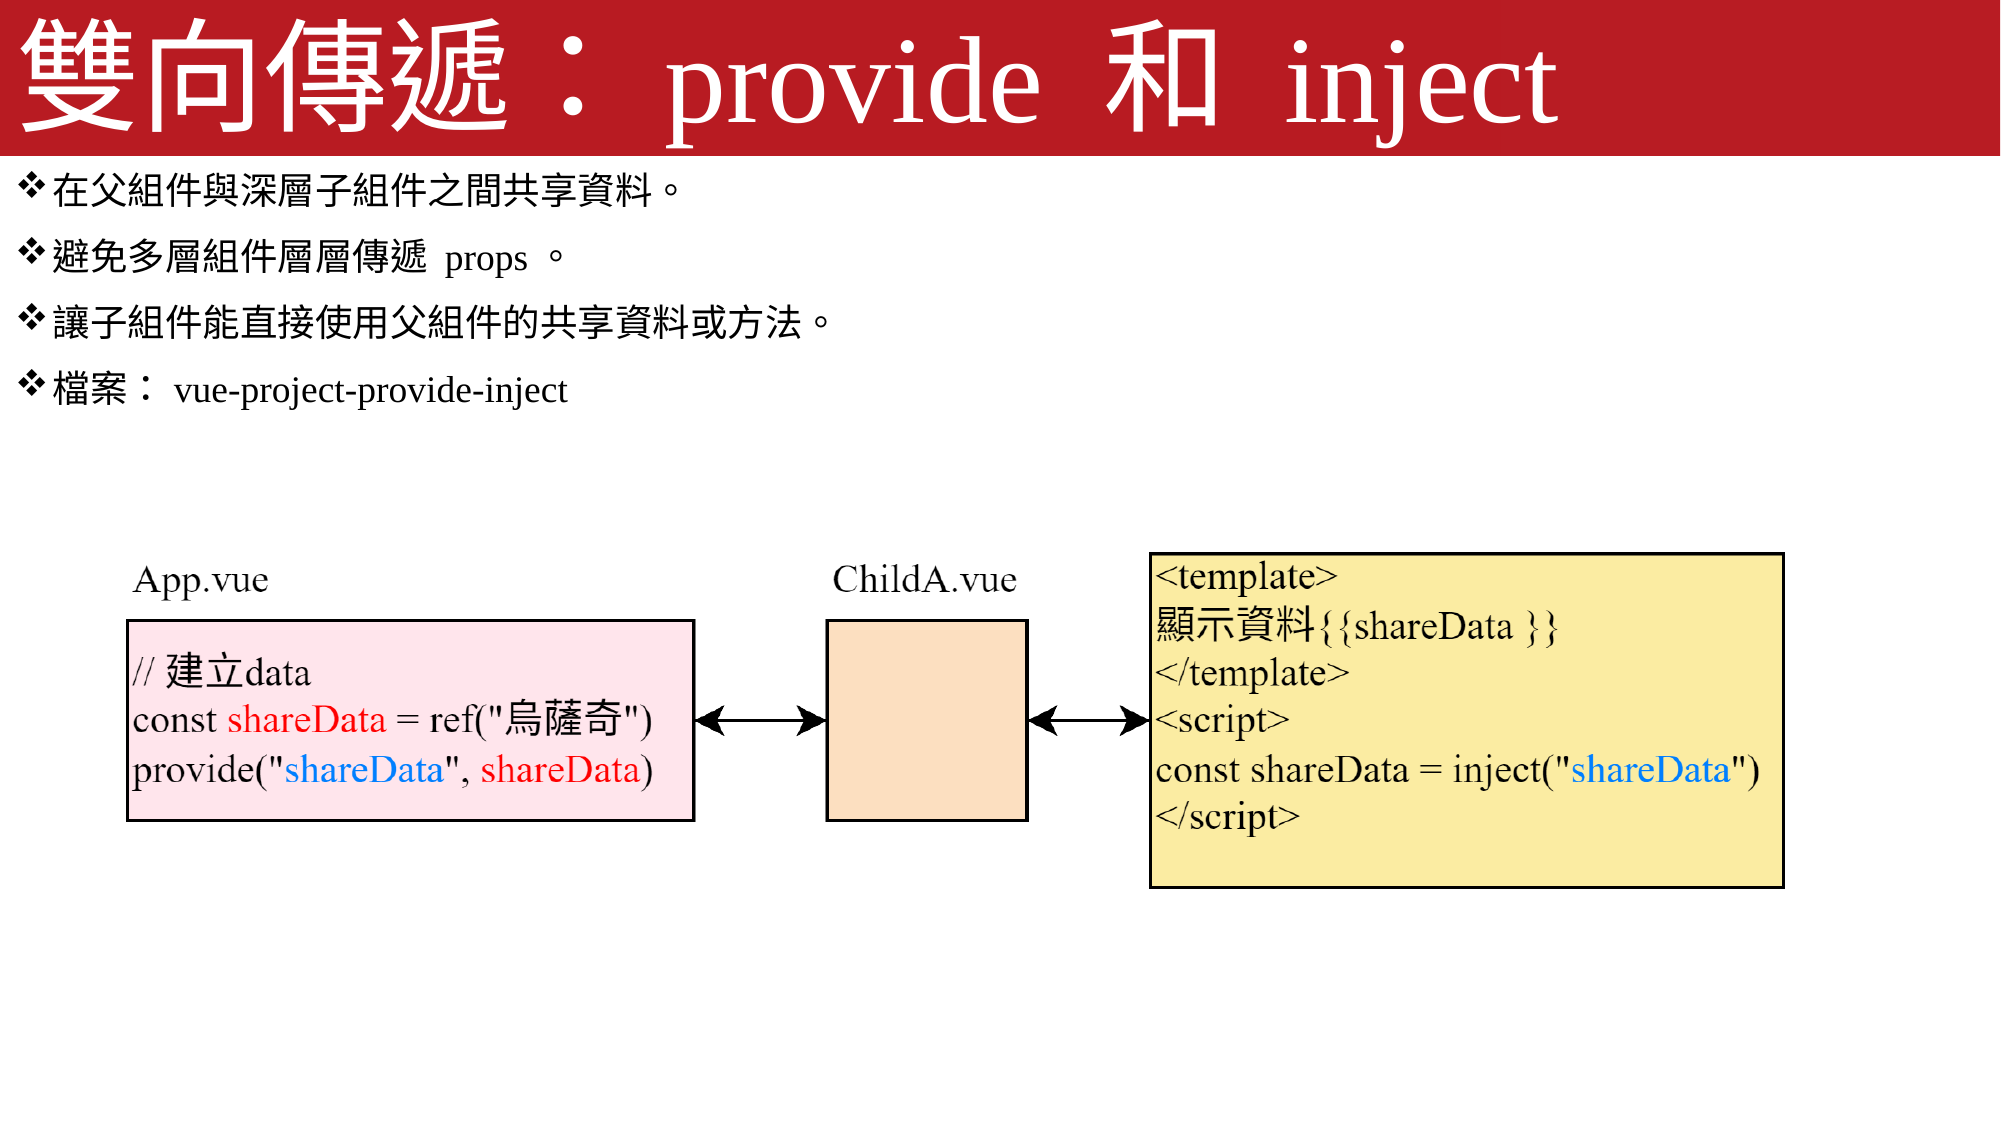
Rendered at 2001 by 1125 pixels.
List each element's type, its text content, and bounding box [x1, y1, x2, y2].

title 雙向傳遞：provide 和 inject [1, 0, 1727, 156]
picture [92, 495, 1818, 922]
list 在父組件與深層子組件之間共享資料。 避免多層組件層層傳遞 props。 讓子組件能直接使用父組件的共享資料或方法。 檔案：vue-project-provide-inject [0, 159, 1988, 987]
